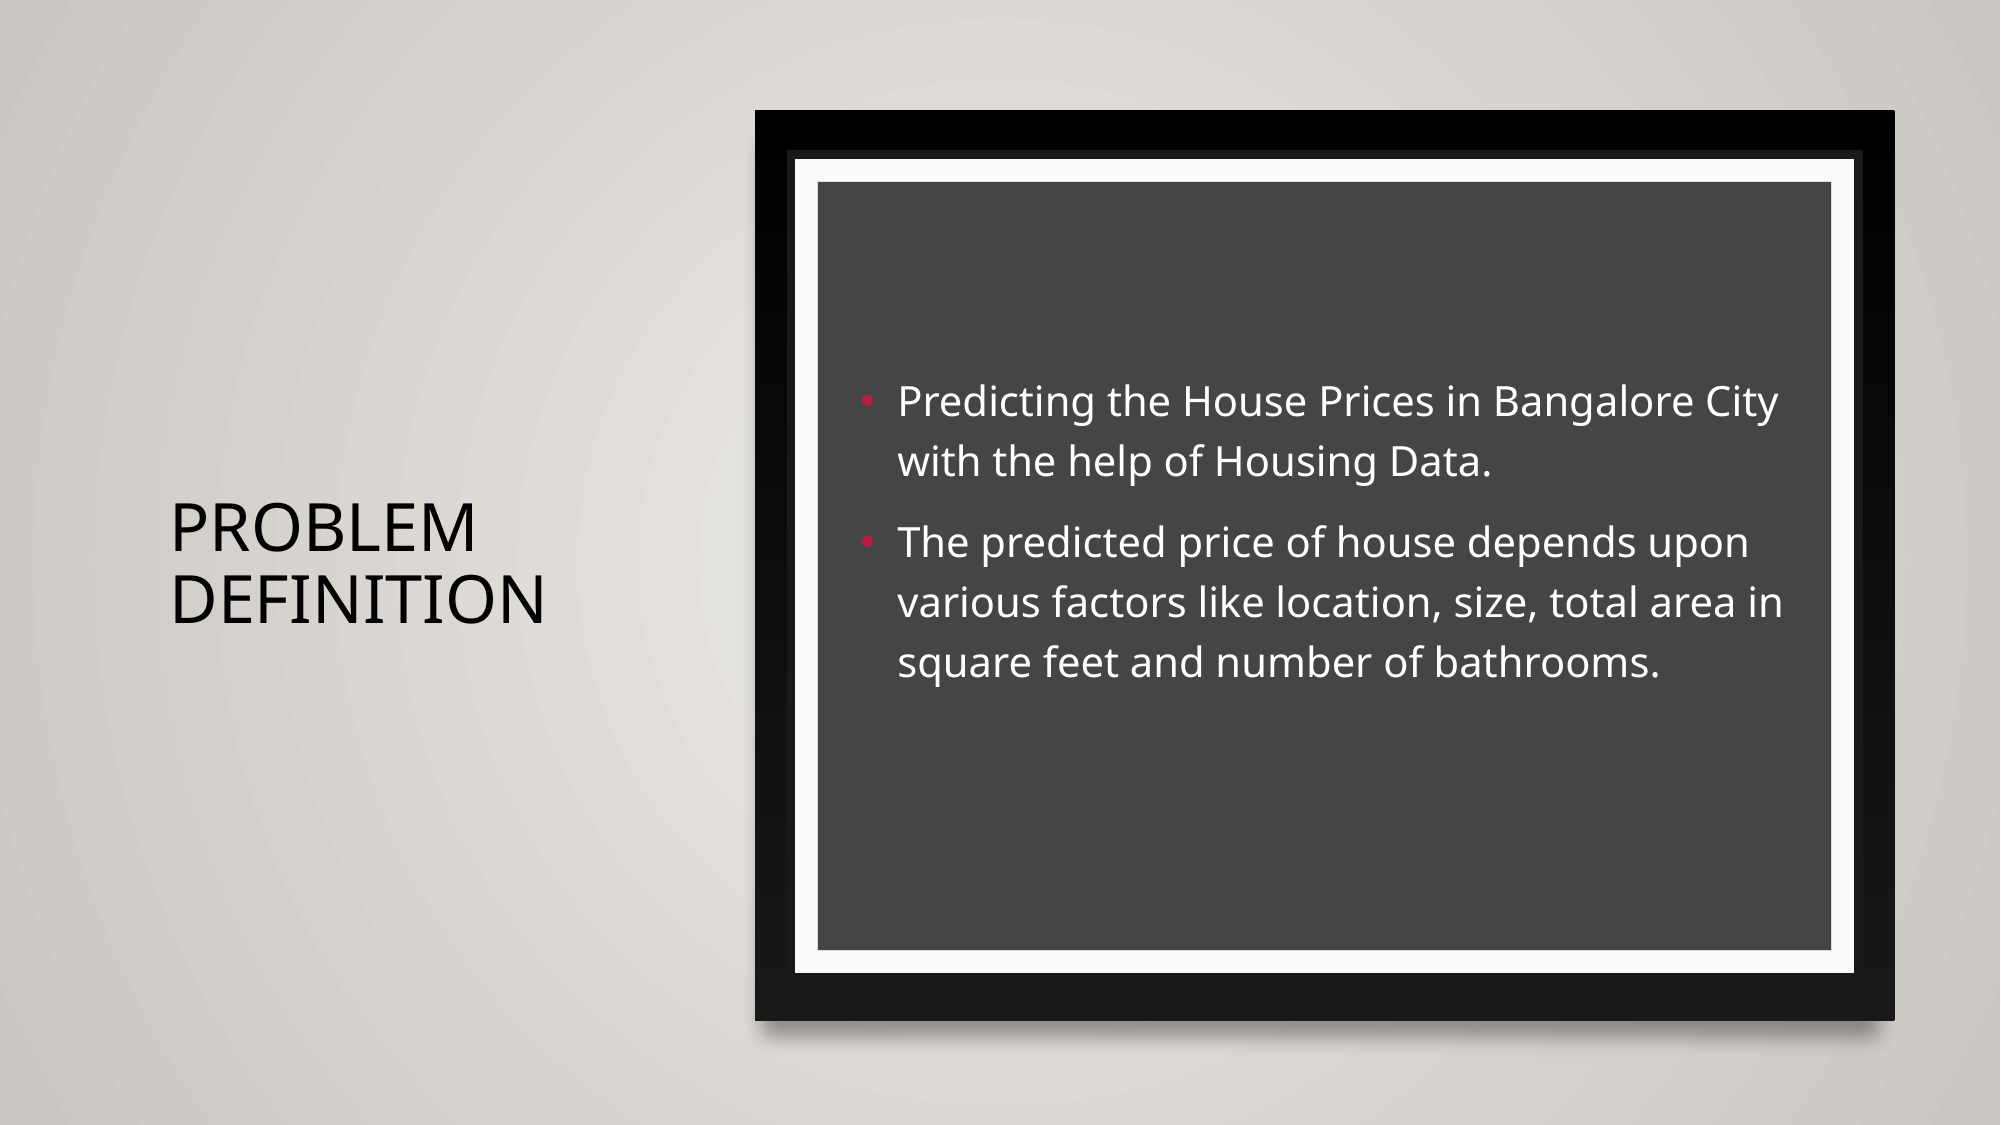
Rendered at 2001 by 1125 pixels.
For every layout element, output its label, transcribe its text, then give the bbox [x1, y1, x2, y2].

title Problem Definition [154, 208, 719, 924]
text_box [754, 110, 1895, 1021]
text_box [0, 0, 2000, 1125]
